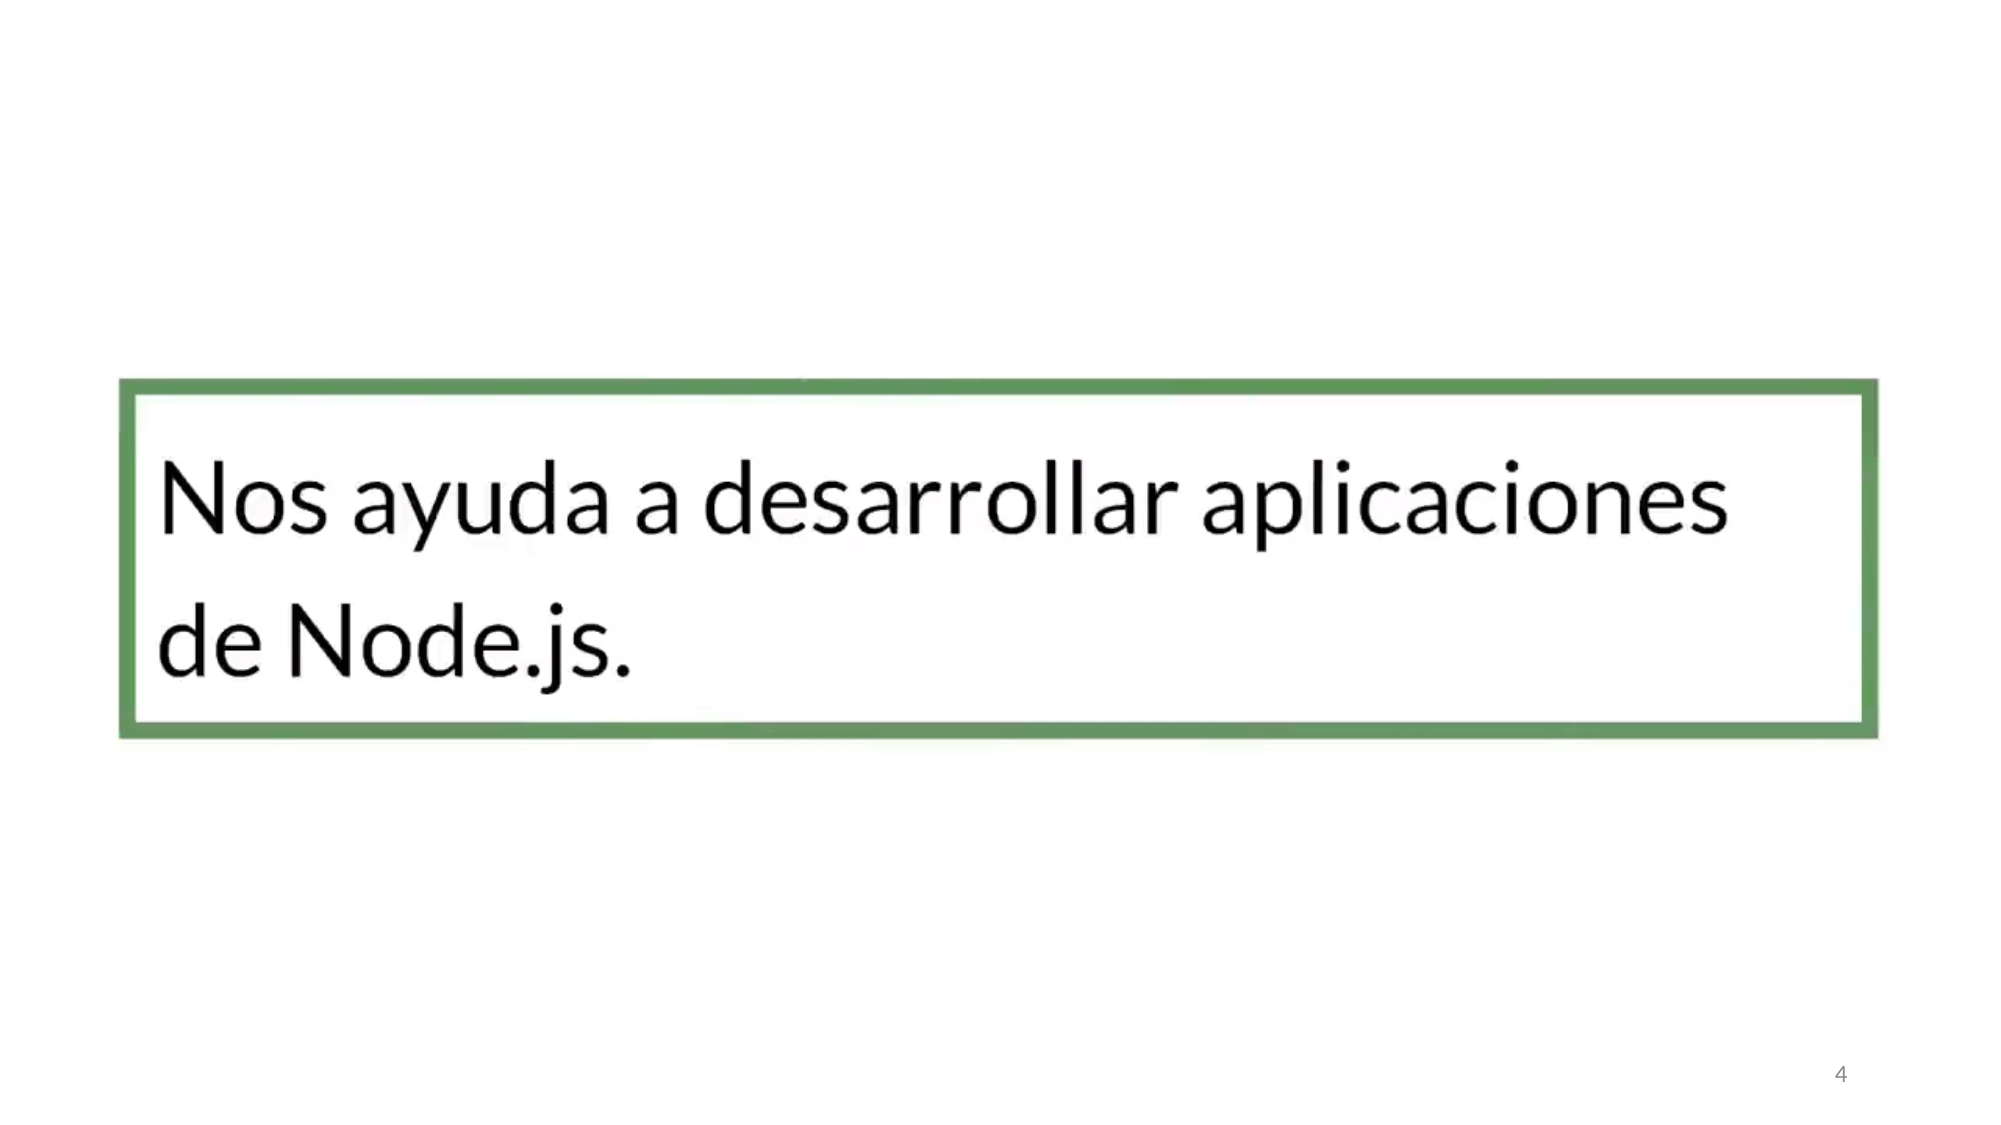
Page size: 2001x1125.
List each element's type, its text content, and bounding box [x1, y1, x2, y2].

slide_number 4 [1412, 1042, 1863, 1103]
picture [113, 371, 1887, 754]
